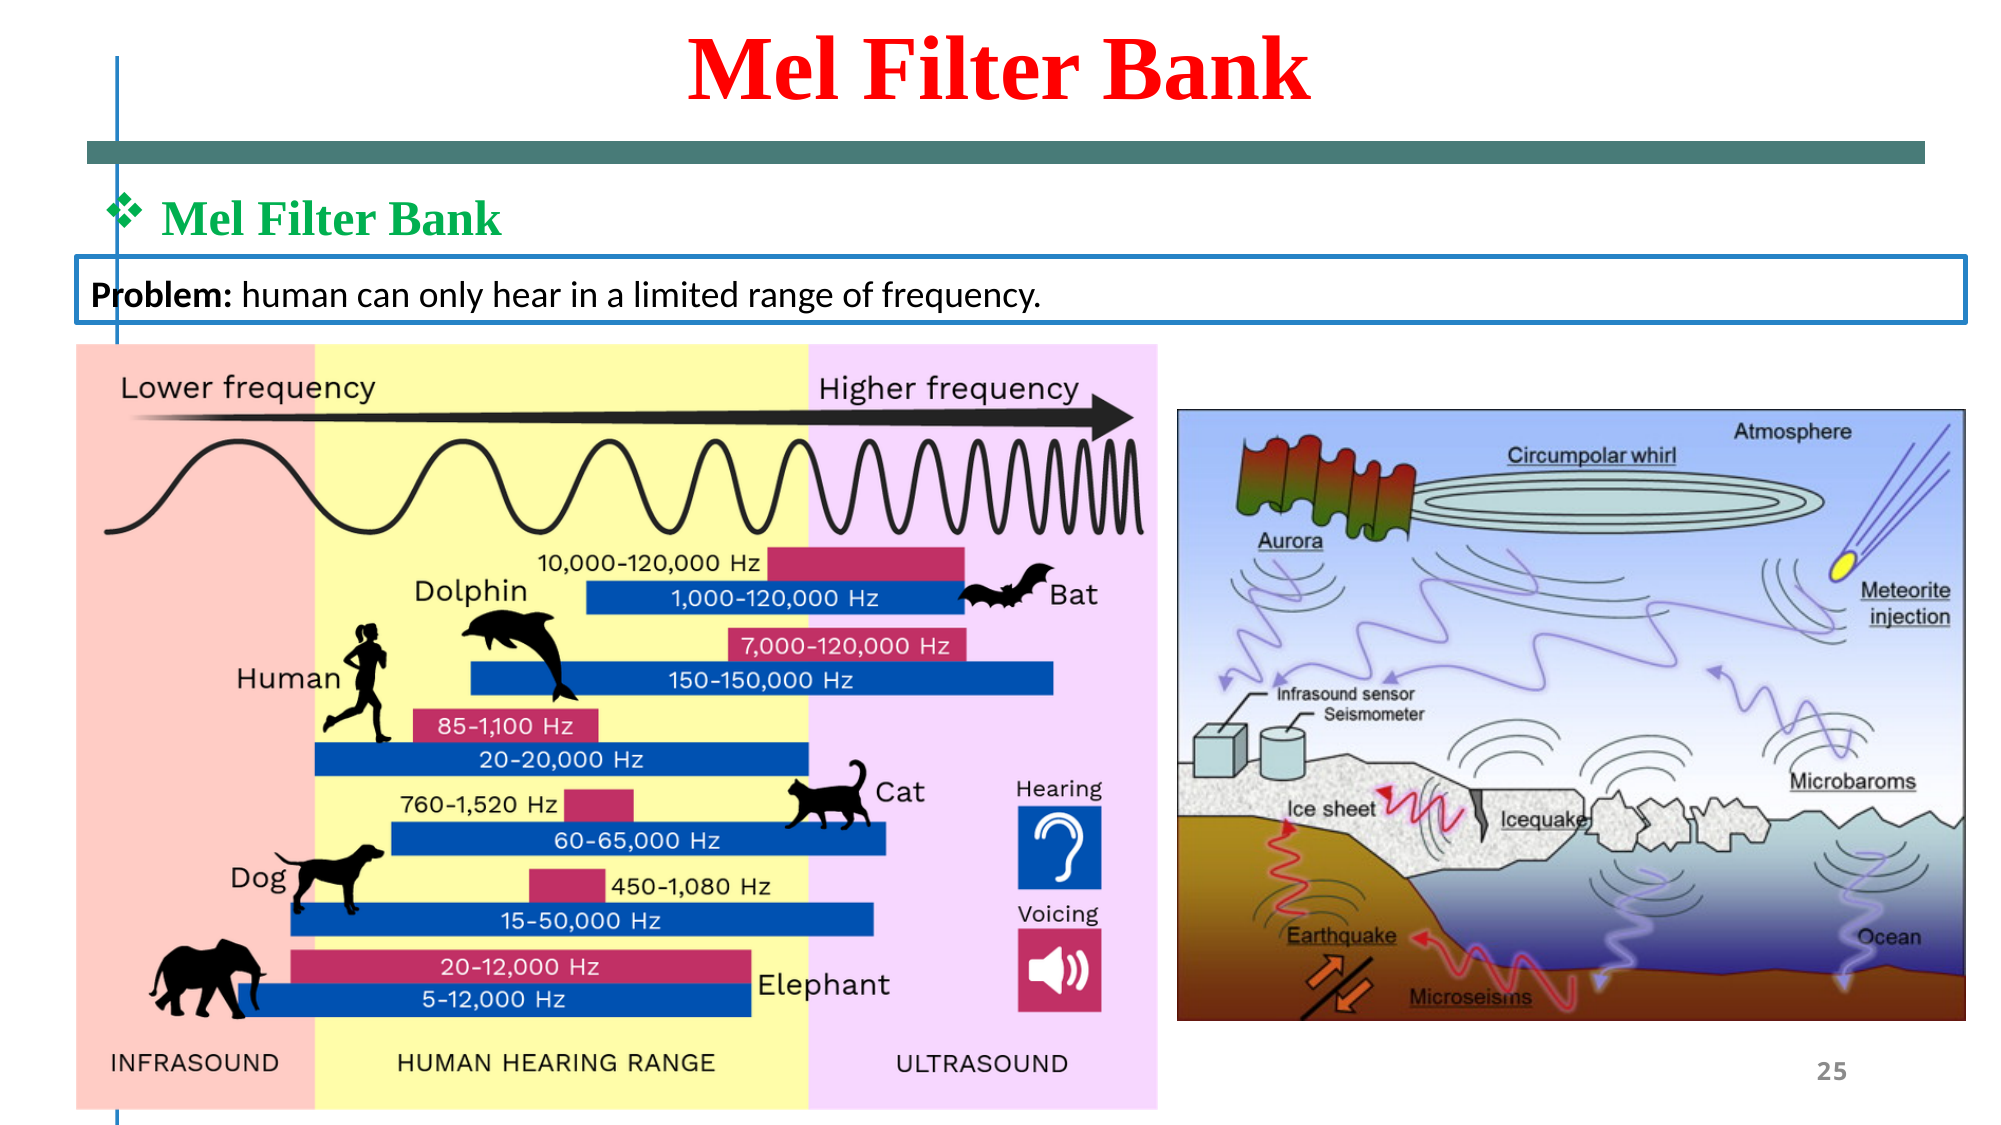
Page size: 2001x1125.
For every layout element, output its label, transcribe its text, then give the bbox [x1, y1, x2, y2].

slide_number 25 [1412, 1042, 1863, 1103]
picture [76, 344, 1158, 1110]
text_box [87, 141, 1925, 164]
text_box Mel Filter Bank [87, 184, 1924, 256]
picture [1177, 409, 1966, 1021]
text_box Problem: human can only hear in a limited range of frequency. [76, 256, 1966, 323]
title Mel Filter Bank [137, 0, 1863, 141]
